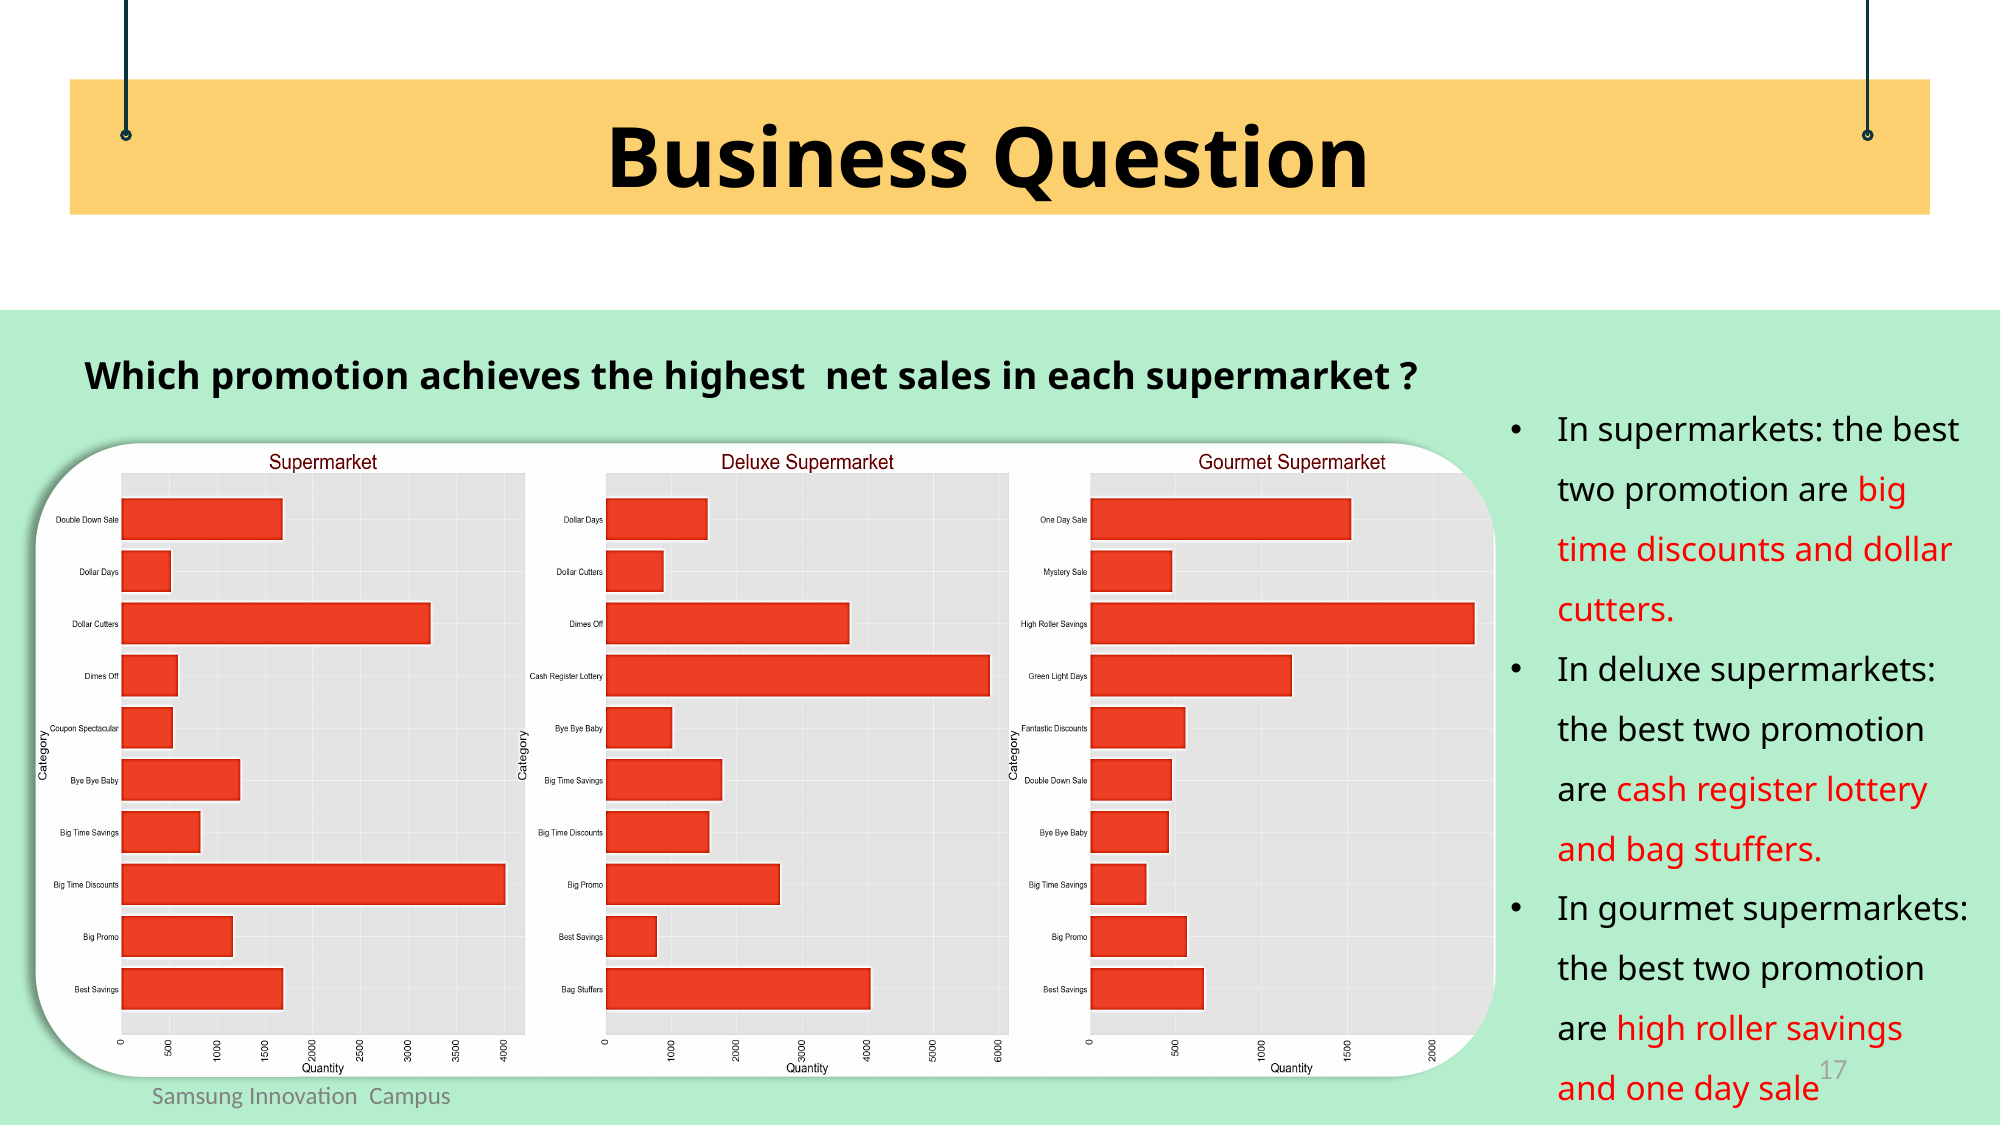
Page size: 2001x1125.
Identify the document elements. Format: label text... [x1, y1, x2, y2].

text_box Samsung Innovation Campus [137, 1077, 1338, 1125]
text_box 17 [1412, 1042, 1863, 1103]
picture [35, 443, 1496, 1077]
text_box Which promotion achieves the highest net sales in each supermarket ? [69, 344, 1913, 405]
text_box In supermarkets: the best two promotion are big time discounts and dollar cutters. In deluxe supermarkets: the best two promotion are cash register lottery and bag stuffers. In gourmet supermarkets: the best two promotion are high roller savings and one day sale [1495, 381, 1985, 1115]
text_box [69, 0, 1931, 215]
